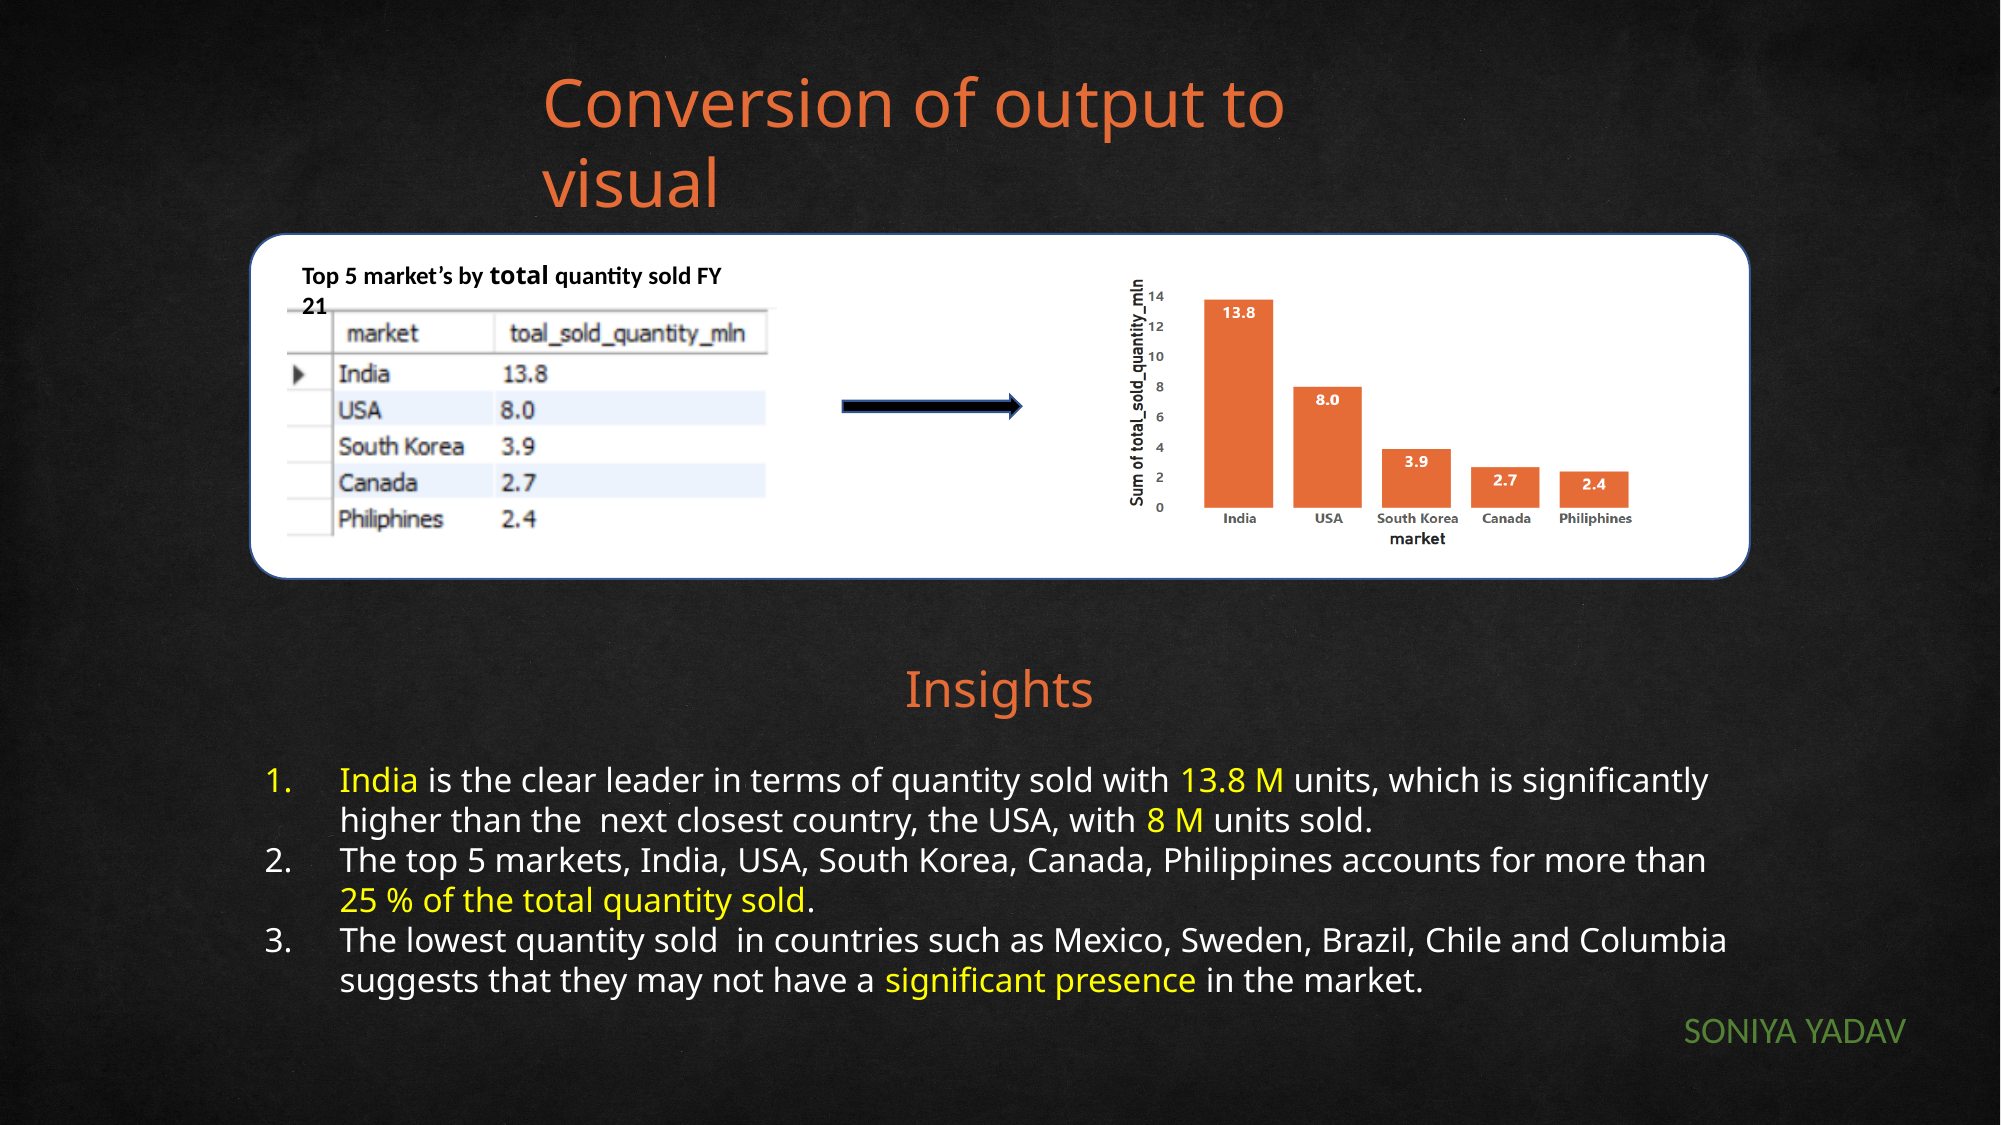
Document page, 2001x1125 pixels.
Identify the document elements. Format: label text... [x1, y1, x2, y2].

text_box Conversion of output to visual [527, 53, 1473, 229]
text_box India is the clear leader in terms of quantity sold with 13.8 M units, which is significantly higher than the next closest country, the USA, with 8 M units sold. The top 5 markets, India, USA, South Korea, Canada, Philippines accounts for more than 25 % of the total quantity sold. The lowest quantity sold in countries such as Mexico, Sweden, Brazil, Chile and Columbia suggests that they may not have a significant presence in the market. [249, 751, 1750, 1006]
text_box SONIYA YADAV [1669, 998, 1955, 1059]
picture [0, 0, 2001, 1125]
text_box [248, 232, 1751, 580]
text_box [841, 392, 1023, 421]
text_box Top 5 market’s by total quantity sold FY 21 [287, 251, 768, 307]
text_box Insights [849, 649, 1150, 725]
